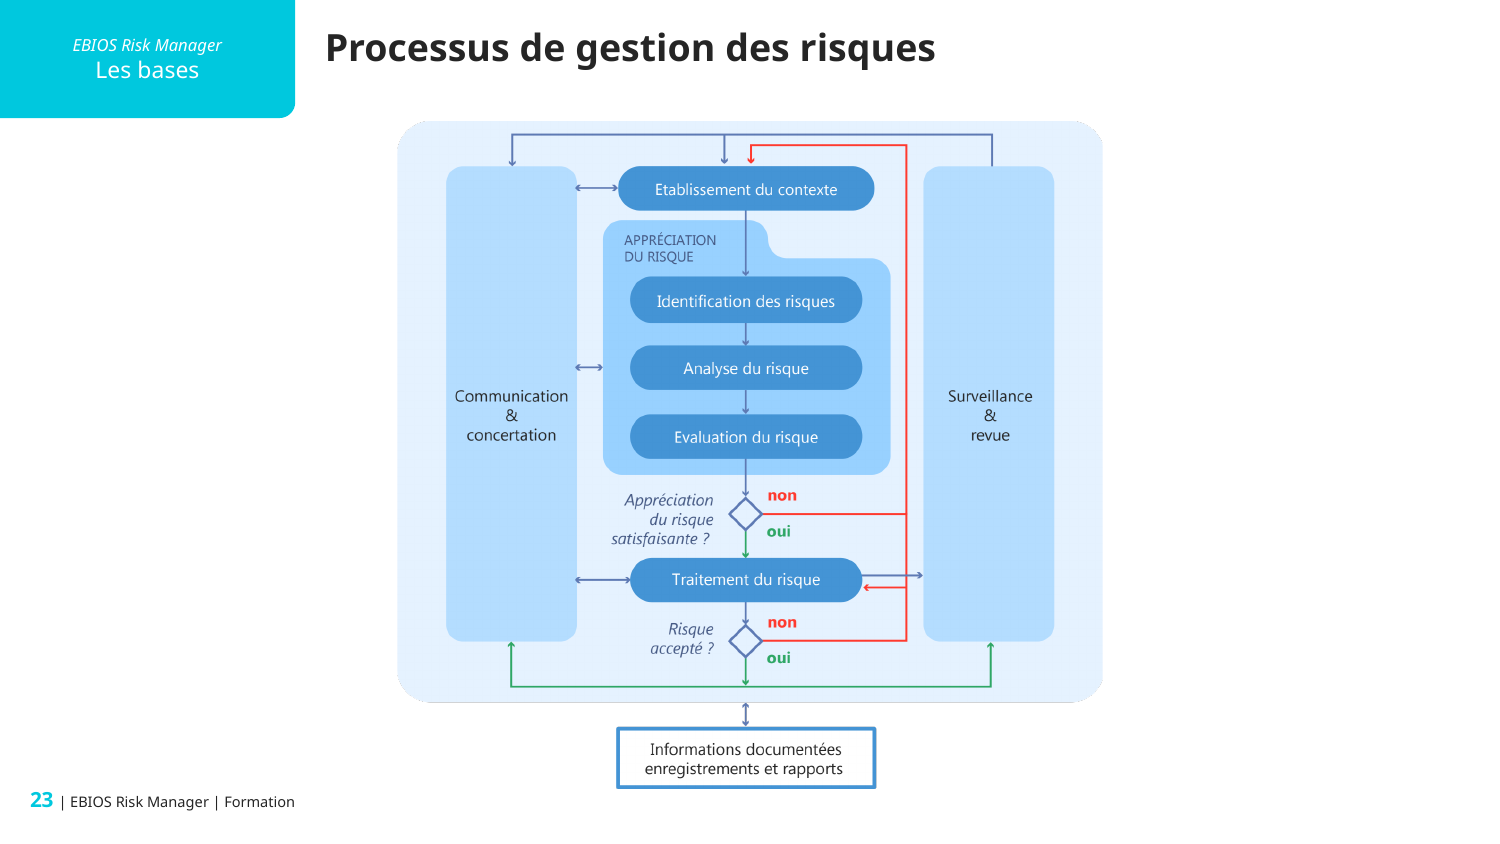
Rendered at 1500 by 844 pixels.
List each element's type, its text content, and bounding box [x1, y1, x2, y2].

text_box Processus de gestion des risques [324, 23, 1435, 69]
picture [397, 121, 1103, 789]
